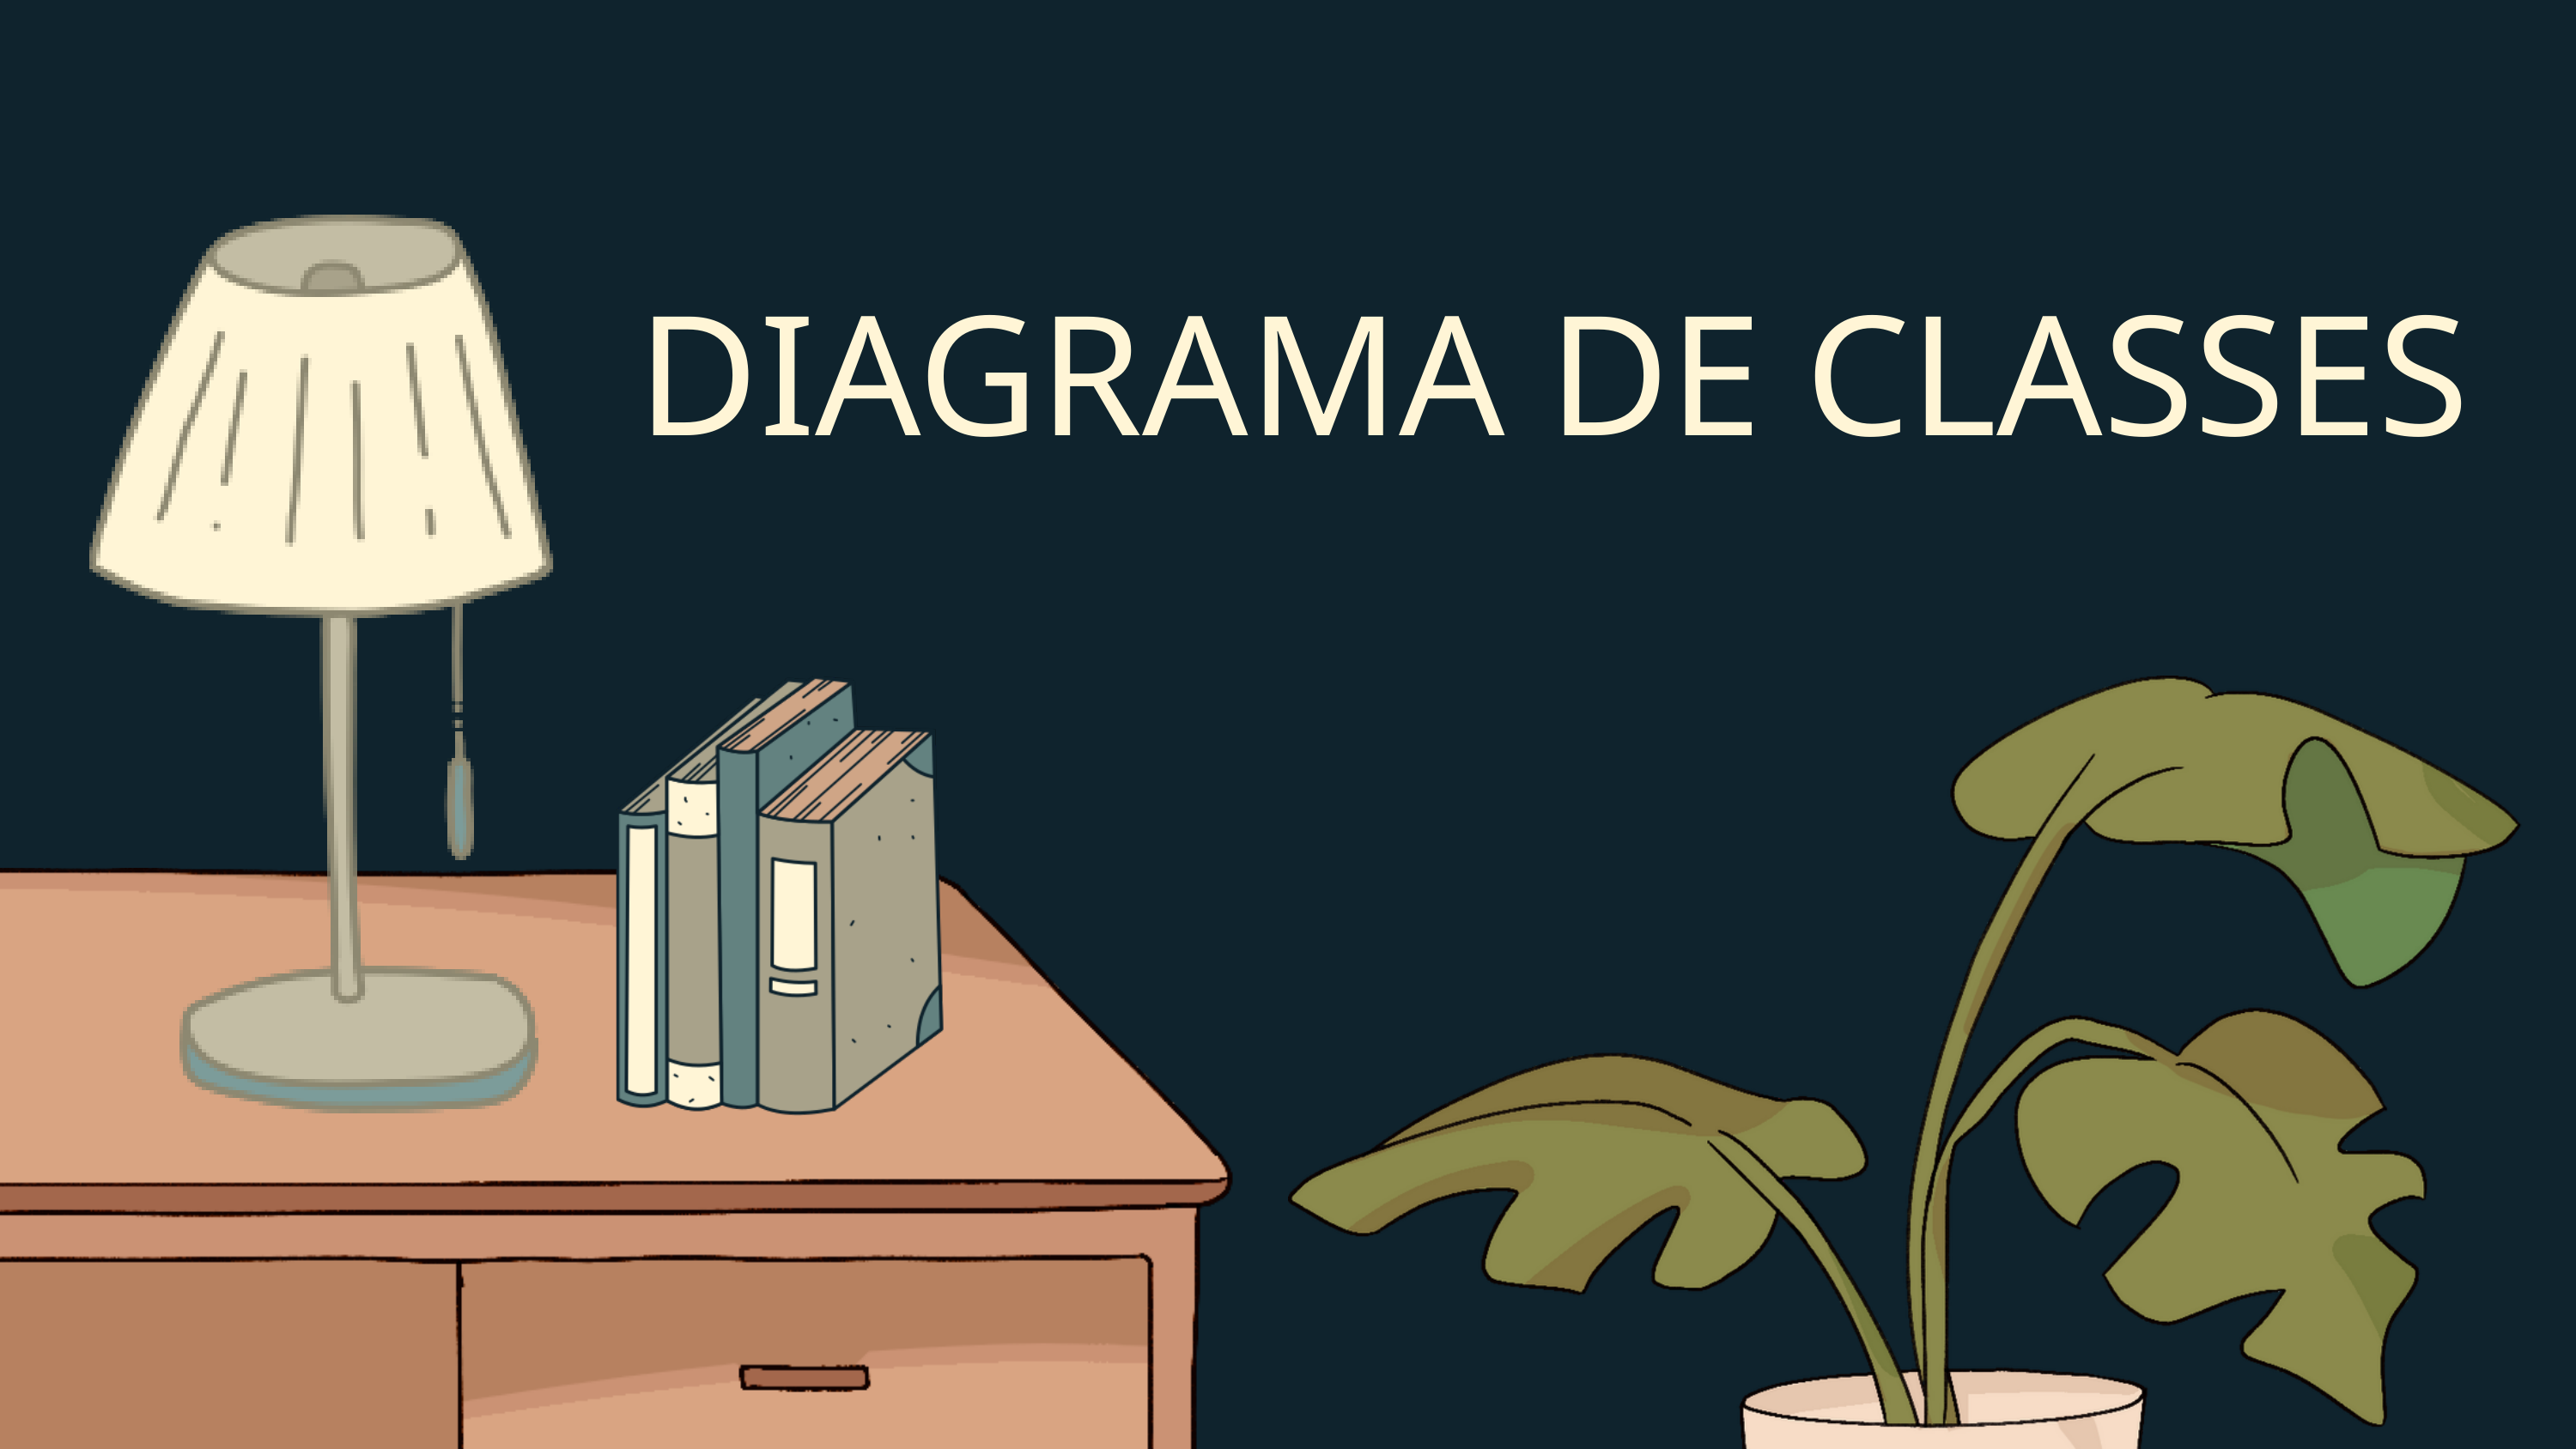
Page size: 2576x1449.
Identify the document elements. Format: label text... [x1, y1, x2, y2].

text_box [89, 215, 554, 1113]
text_box [616, 676, 944, 1116]
text_box DIAGRAMA DE CLASSES [585, 327, 2523, 470]
text_box [0, 868, 1235, 1449]
text_box [1287, 676, 2523, 1449]
